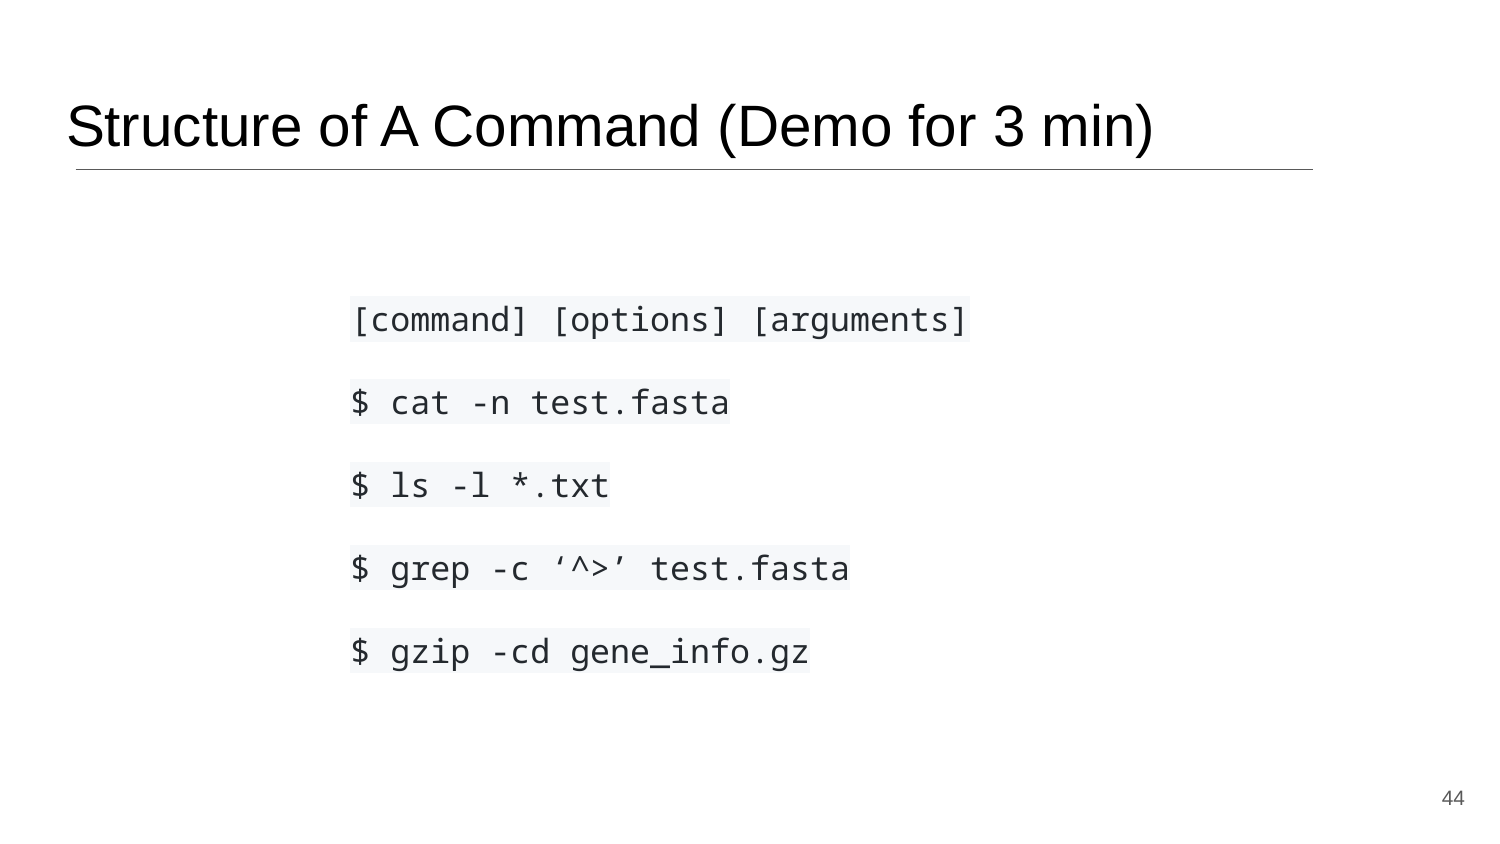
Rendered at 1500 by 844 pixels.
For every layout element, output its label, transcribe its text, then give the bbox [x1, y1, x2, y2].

text_box [command] [options] [arguments] $ cat -n test.fasta $ ls -l *.txt $ grep -c ‘^>’ test.fasta $ gzip -cd gene_info.gz [310, 265, 1190, 533]
slide_number ‹#› [1389, 764, 1480, 830]
title Structure of A Command (Demo for 3 min) [51, 72, 1449, 167]
